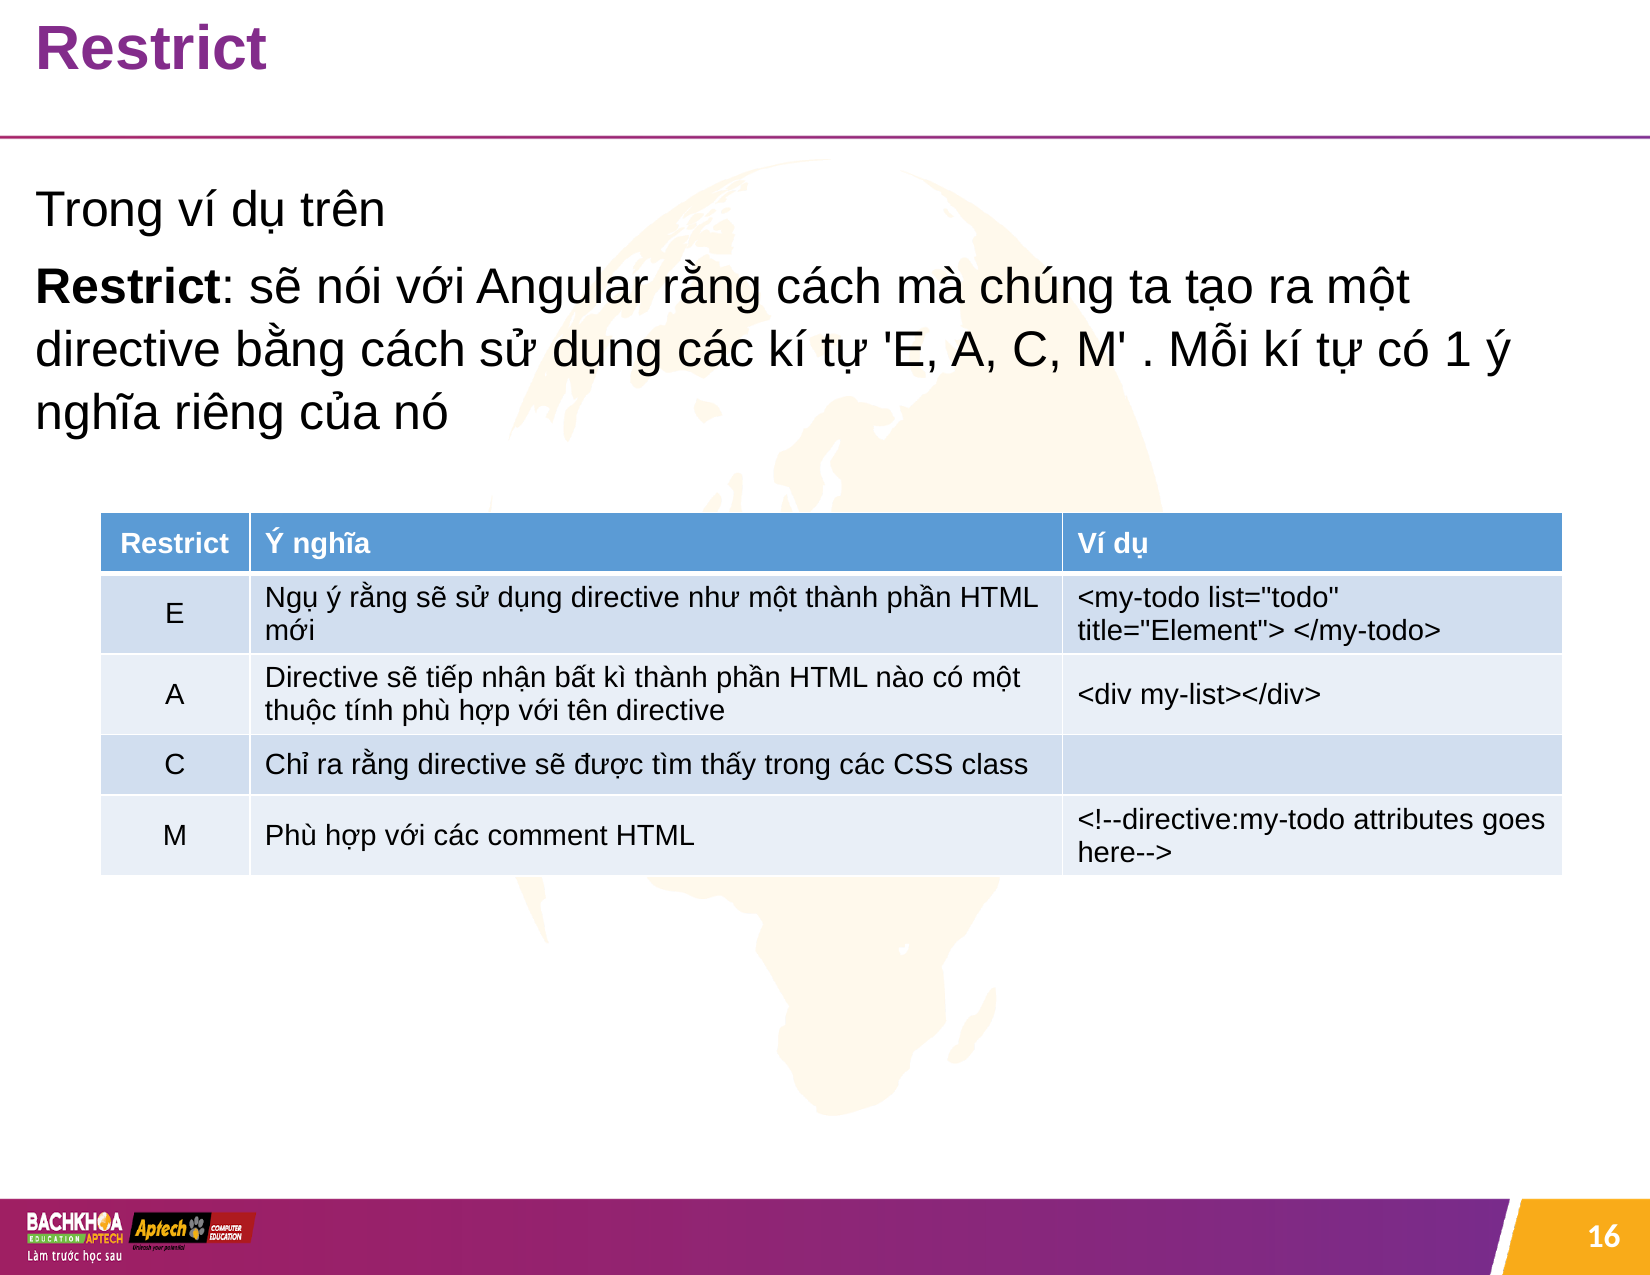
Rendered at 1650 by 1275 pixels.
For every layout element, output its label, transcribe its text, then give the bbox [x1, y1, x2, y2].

table_cell C [101, 735, 249, 794]
table_cell [1063, 735, 1562, 794]
text_box Restrict [20, 0, 1545, 103]
slide_number 16 [1567, 1200, 1640, 1269]
table_cell Ngụ ý rằng sẽ sử dụng directive như một thành phần HTML mới [251, 576, 1062, 653]
table_cell E [101, 576, 249, 653]
table_cell <!--directive:my-todo attributes goes here--> [1063, 796, 1562, 875]
table_cell Phù hợp với các comment HTML [251, 796, 1062, 875]
table_header Ý nghĩa [251, 513, 1062, 571]
table_cell A [101, 655, 249, 734]
table_cell M [101, 796, 249, 875]
table_header Restrict [101, 513, 249, 571]
table_cell Directive sẽ tiếp nhận bất kì thành phần HTML nào có một thuộc tính phù hợp với tên directive [251, 655, 1062, 734]
text_box Trong ví dụ trên Restrict: sẽ nói với Angular rằng cách mà chúng ta tạo ra một directive bằng cách sử dụng các kí tự 'E, A, C, M' . Mỗi kí tự có 1 ý nghĩa riêng của nó [20, 165, 1563, 1120]
table_cell <div my-list></div> [1063, 655, 1562, 734]
table_cell Chỉ ra rằng directive sẽ được tìm thấy trong các CSS class [251, 735, 1062, 794]
picture [0, 0, 1650, 1275]
table_cell <my-todo list="todo" title="Element"> </my-todo> [1063, 576, 1562, 653]
table_header Ví dụ [1063, 513, 1562, 571]
